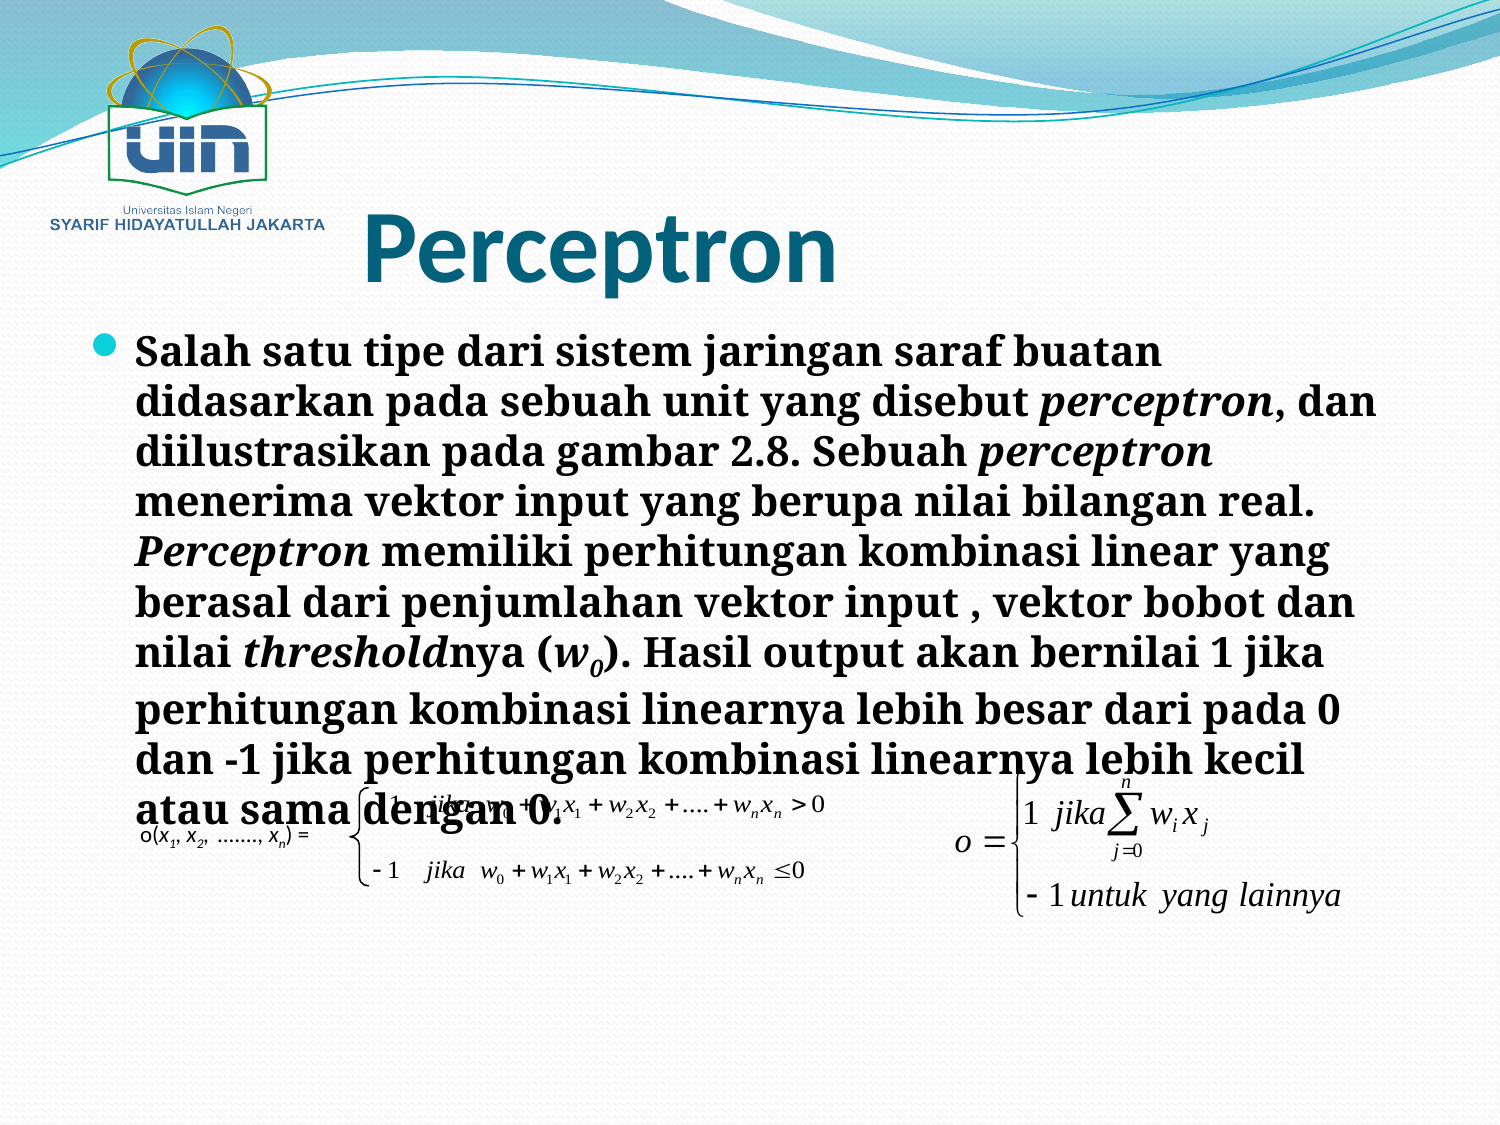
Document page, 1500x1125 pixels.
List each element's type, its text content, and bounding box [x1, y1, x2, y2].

text_box [0, 0, 1500, 75]
title Perceptron [362, 115, 1425, 303]
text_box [124, 787, 831, 907]
picture [50, 75, 325, 231]
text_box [949, 762, 1349, 926]
list Salah satu tipe dari sistem jaringan saraf buatan didasarkan pada sebuah unit yang disebut perceptron, dan diilustrasikan pada gambar 2.8. Sebuah perceptron menerima vektor input yang berupa nilai bilangan real. Perceptron memiliki perhitungan kombinasi linear yang berasal dari penjumlahan vektor input , vektor bobot dan nilai thresholdnya (w0). Hasil output akan bernilai 1 jika perhitungan kombinasi linearnya lebih besar dari pada 0 dan -1 jika perhitungan kombinasi linearnya lebih kecil atau sama dengan 0. [75, 317, 1425, 1038]
